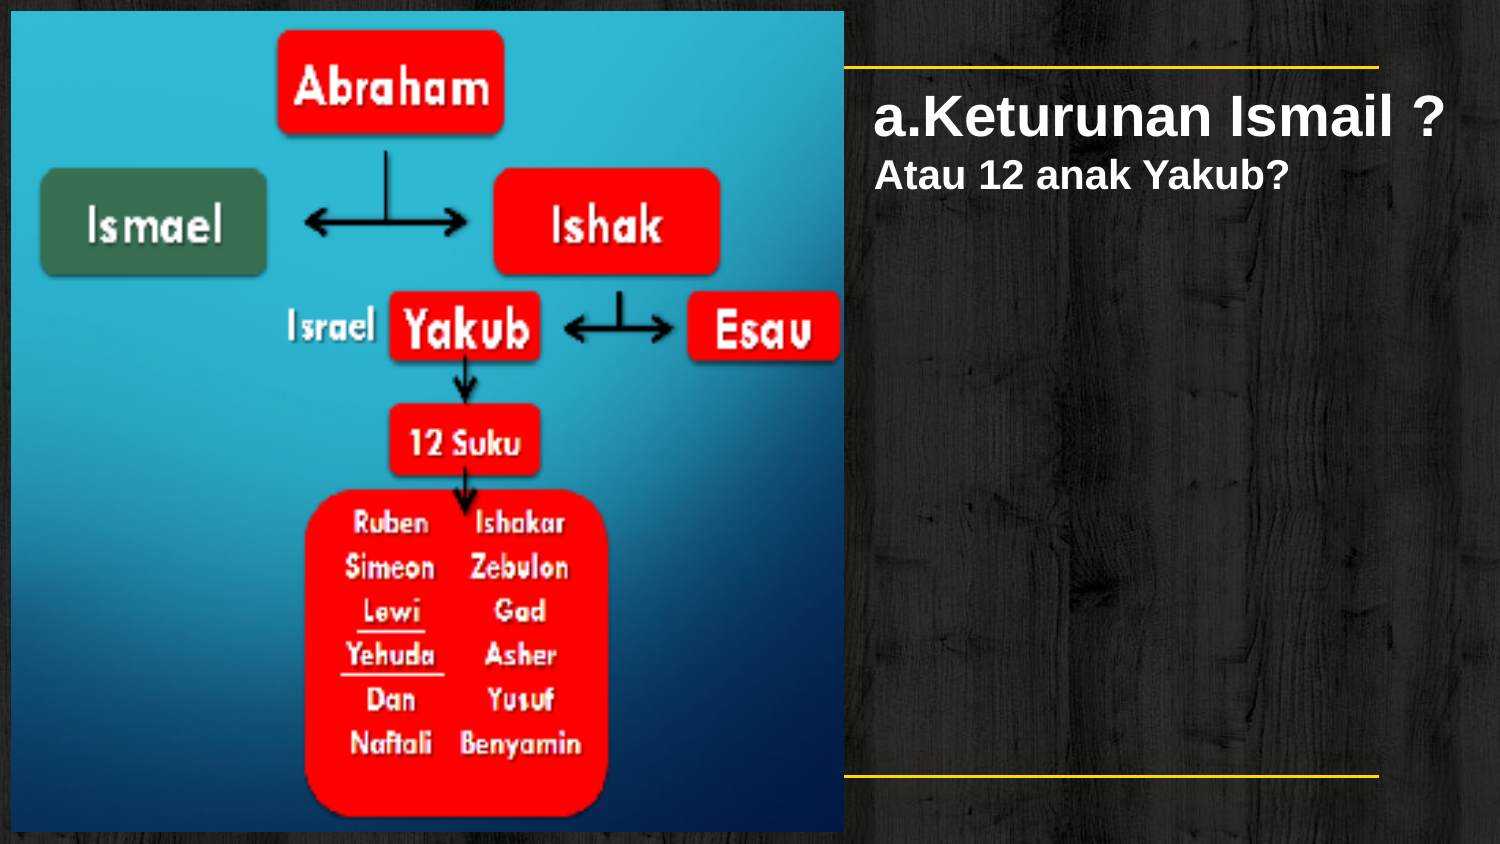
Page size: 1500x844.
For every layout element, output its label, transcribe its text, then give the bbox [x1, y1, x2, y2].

picture [0, 0, 1500, 844]
text_box a.Keturunan Ismail ? Atau 12 anak Yakub? [858, 70, 1463, 285]
slide_number 67 [705, 840, 795, 844]
